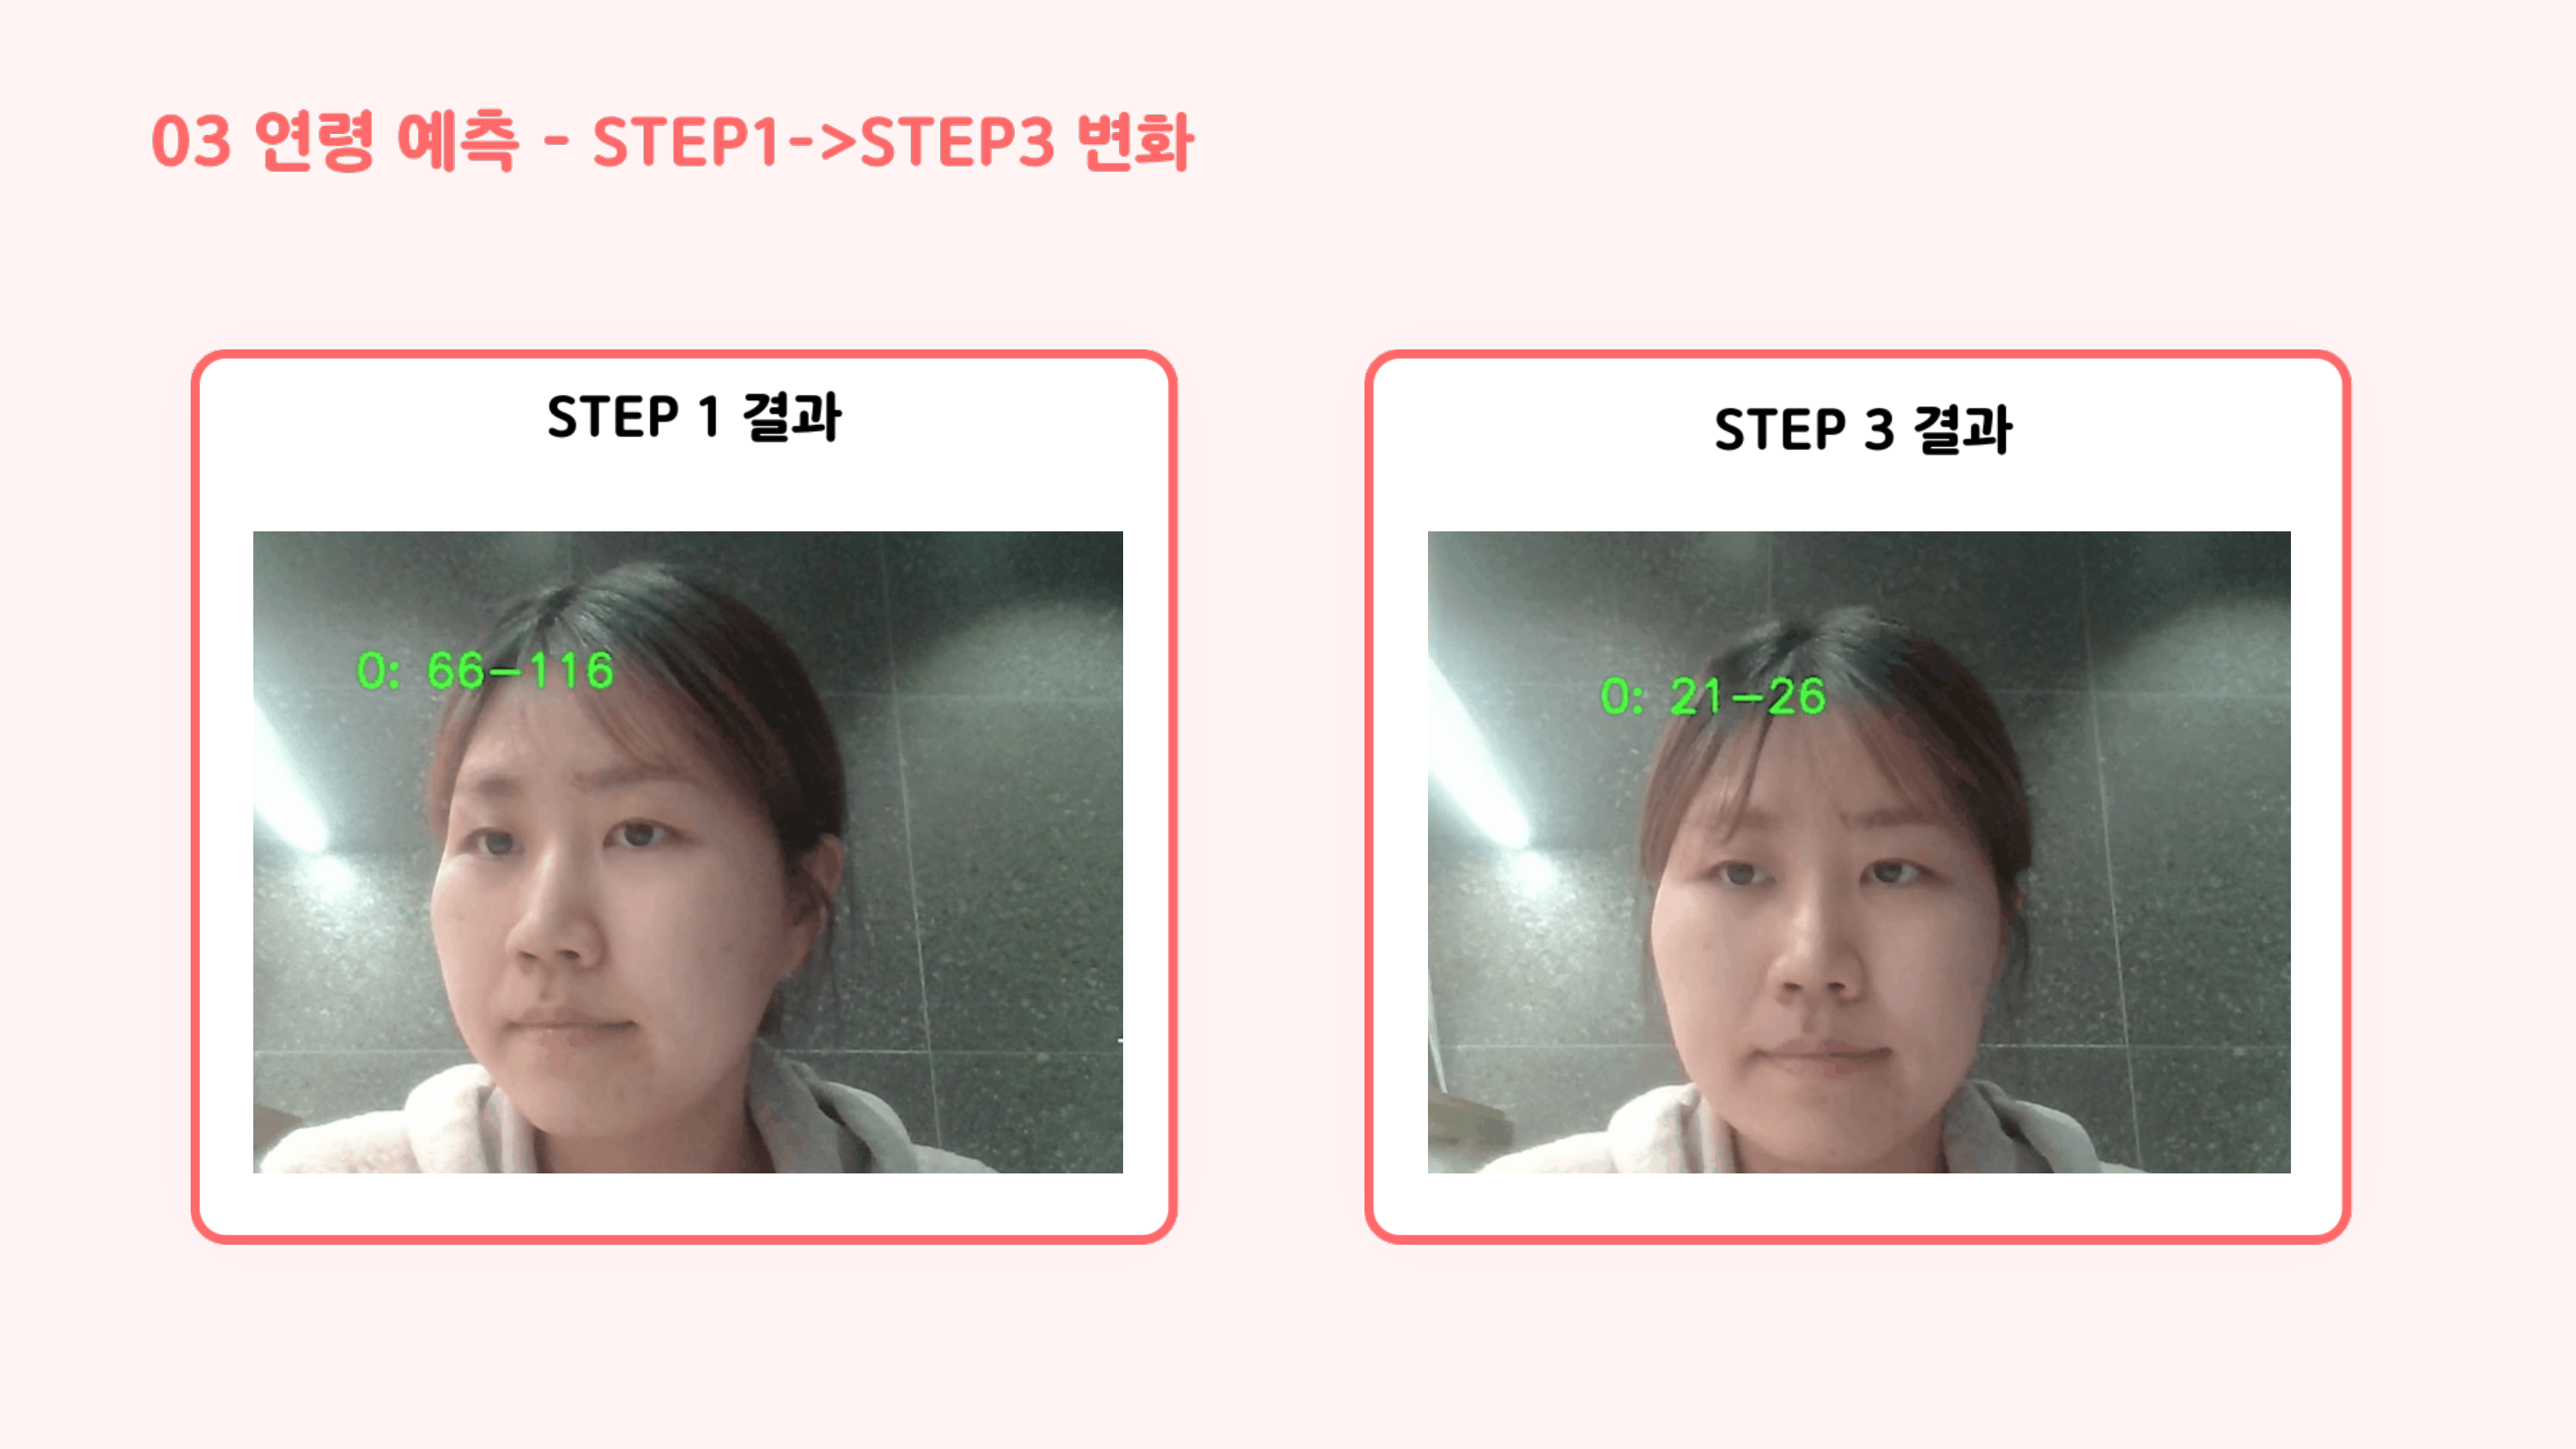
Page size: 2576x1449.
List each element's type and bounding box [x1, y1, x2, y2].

picture [0, 0, 2576, 1449]
text_box [1364, 349, 2354, 1246]
text_box [191, 349, 1180, 1246]
